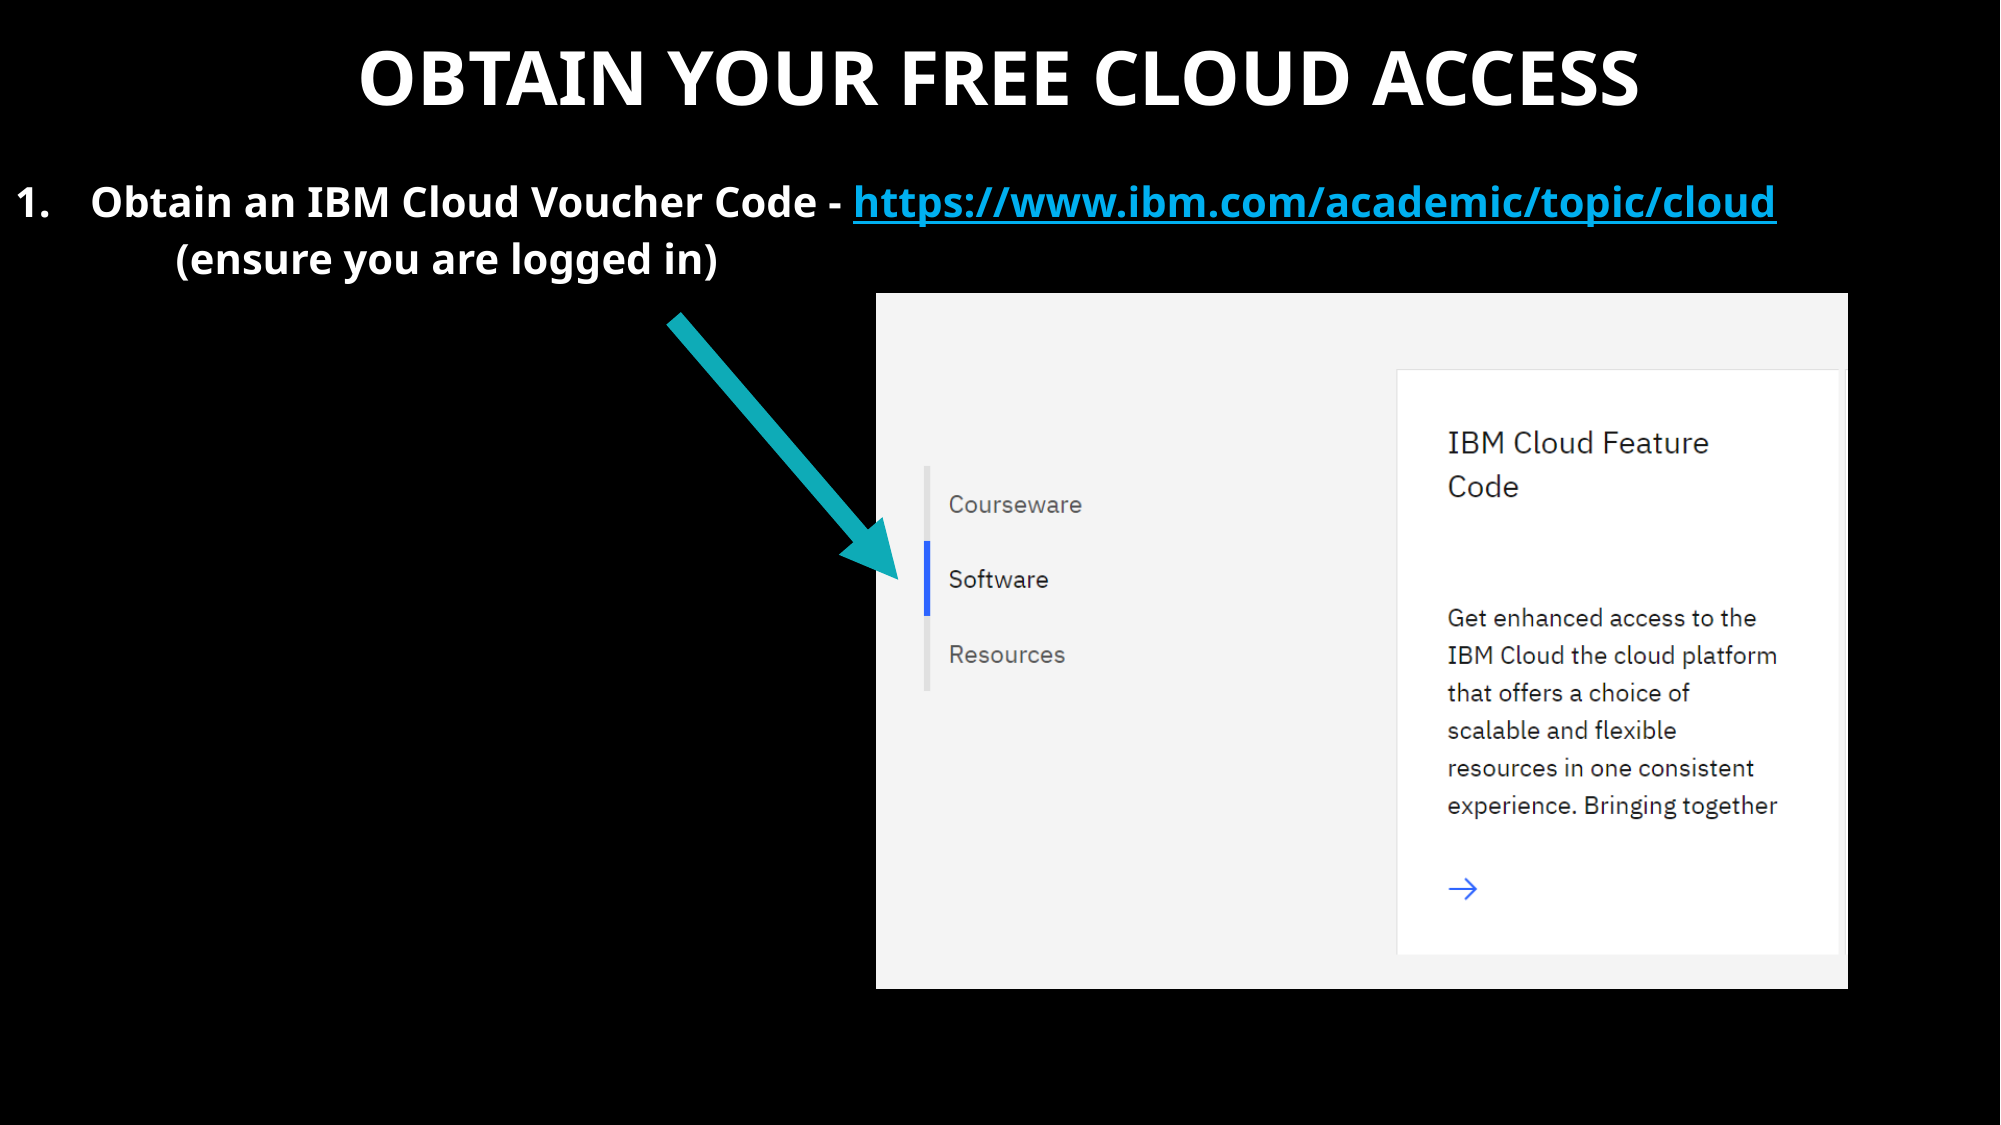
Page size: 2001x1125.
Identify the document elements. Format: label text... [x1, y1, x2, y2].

picture [876, 293, 1848, 990]
text_box Obtain an IBM Cloud Voucher Code - https://www.ibm.com/academic/topic/cloud (ensure you are logged in) [0, 168, 1925, 294]
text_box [673, 318, 899, 580]
title Obtain your free Cloud access [37, 33, 1963, 158]
